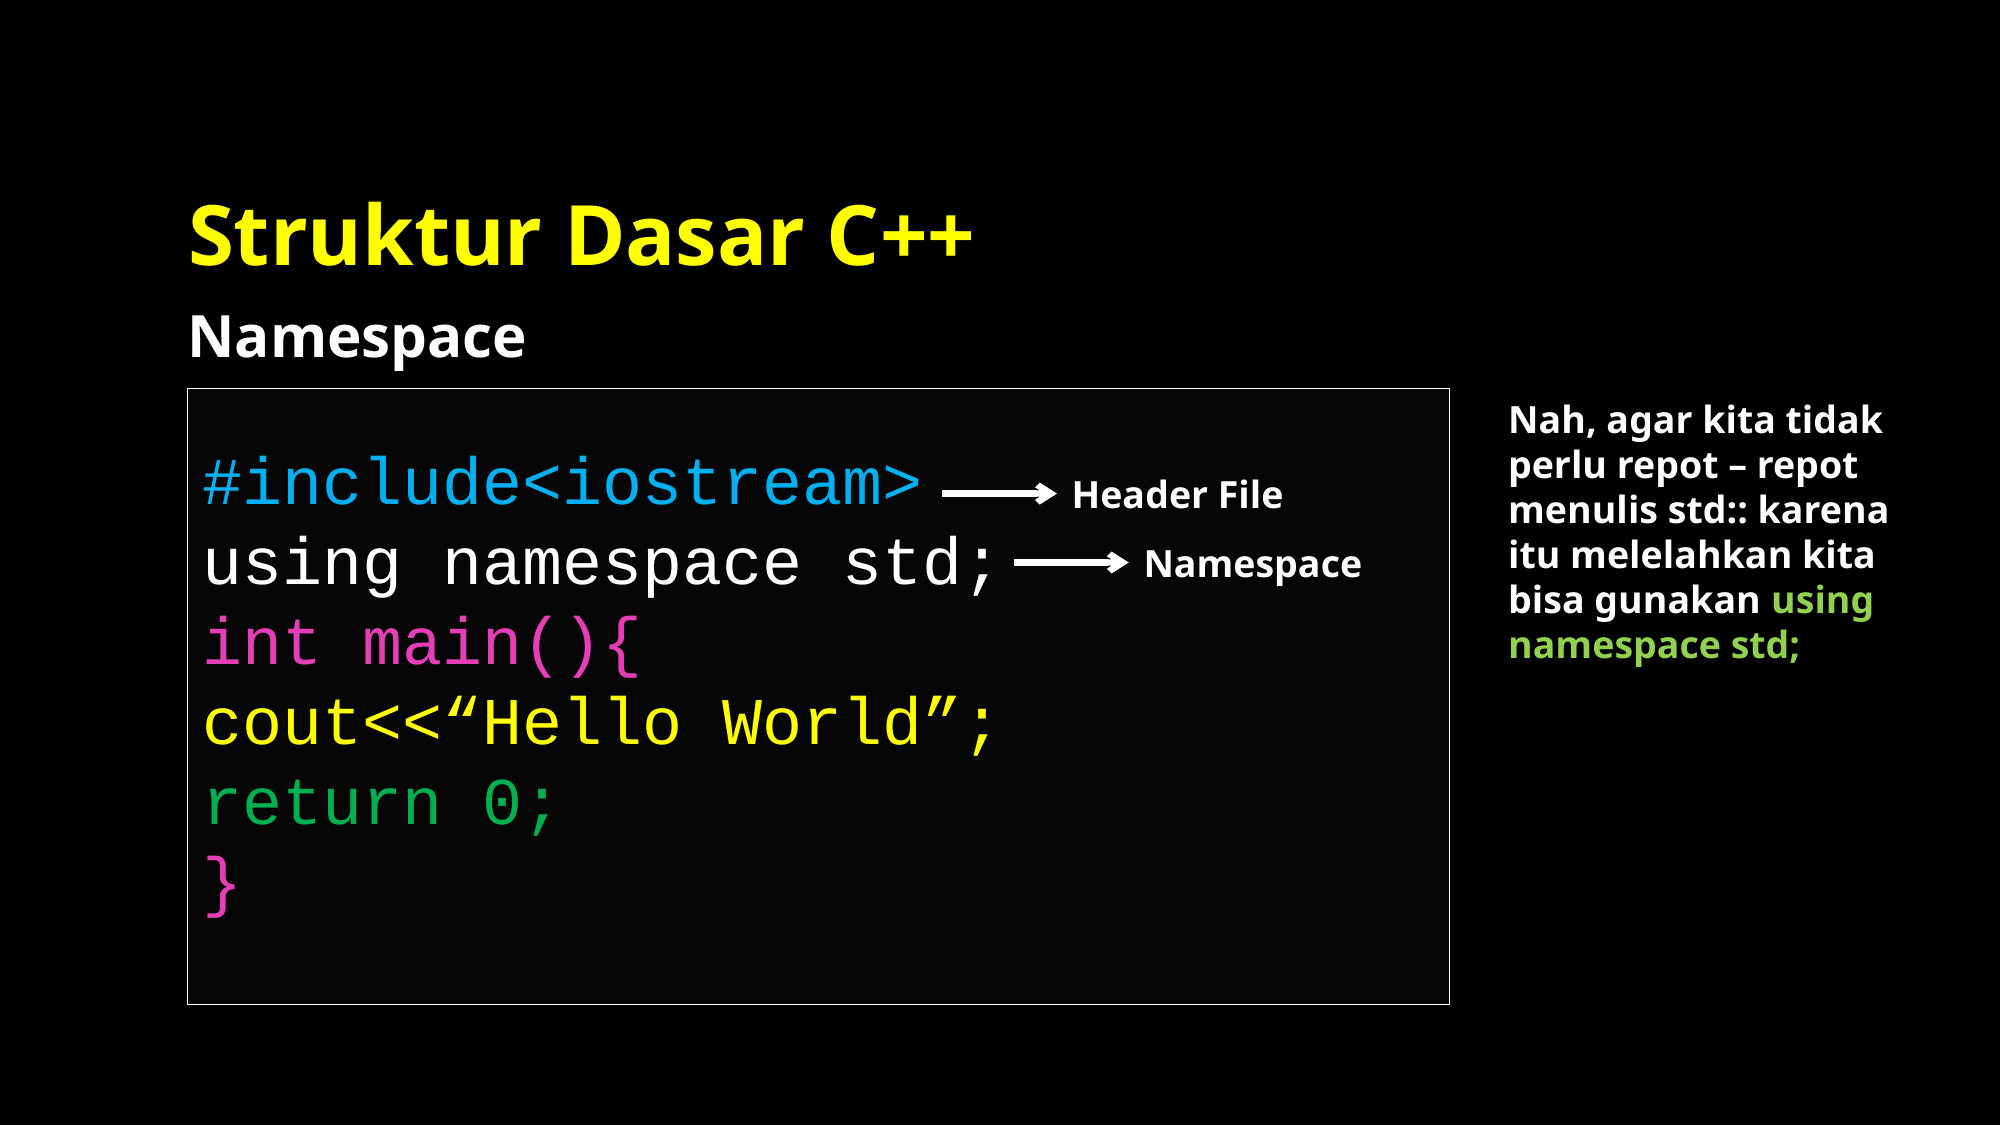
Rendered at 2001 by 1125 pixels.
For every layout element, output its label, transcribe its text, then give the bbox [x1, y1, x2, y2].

title Struktur Dasar C++ [173, 120, 1673, 291]
text_box Namespace [1128, 532, 1565, 592]
text_box Nah, agar kita tidak perlu repot – repot menulis std:: karena itu melelahkan kita bisa gunakan using namespace std; [1493, 388, 1930, 719]
text_box #include<iostream> using namespace std; int main(){ cout<<“Hello World”; return 0; } [187, 388, 1450, 1005]
text_box Header File [1056, 463, 1493, 523]
text_box Namespace [173, 291, 1842, 447]
